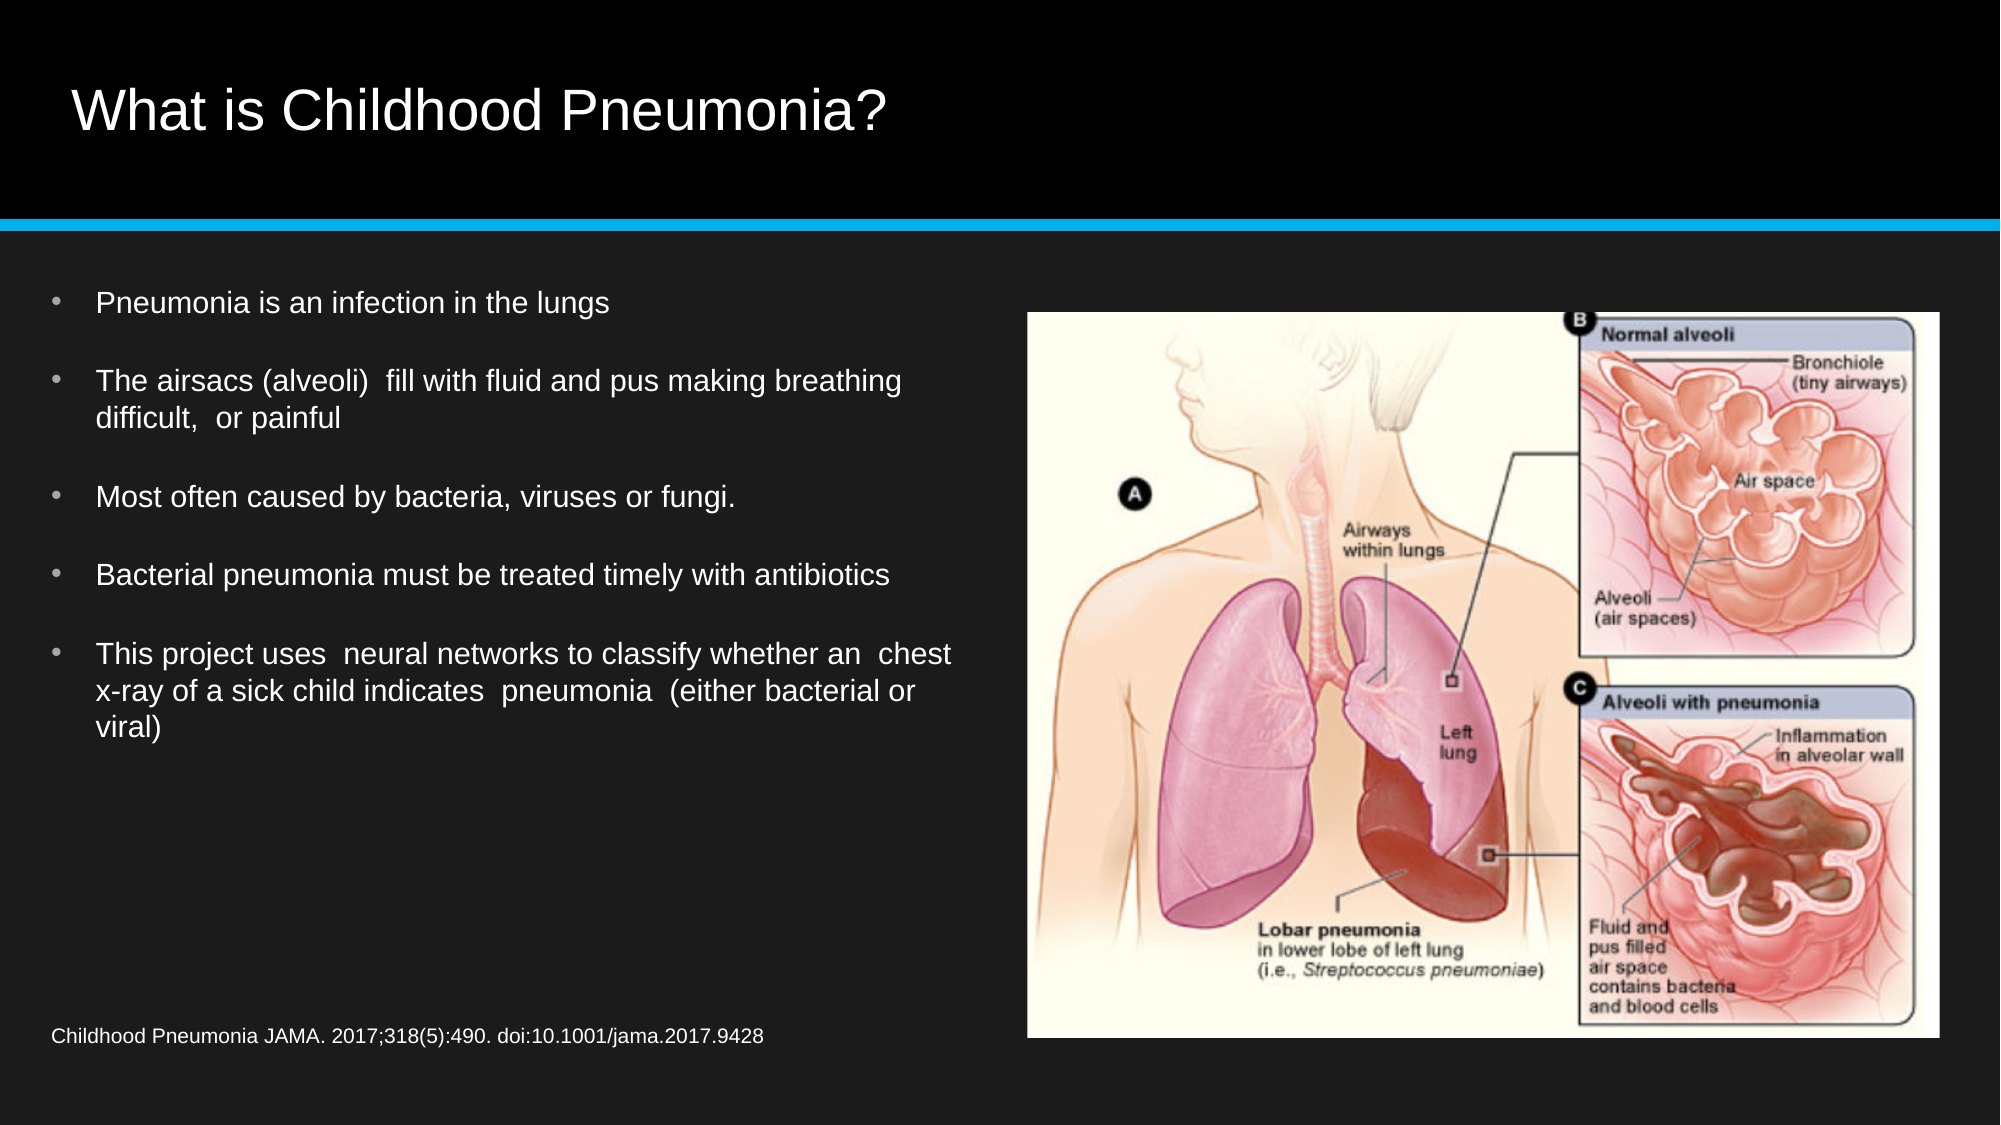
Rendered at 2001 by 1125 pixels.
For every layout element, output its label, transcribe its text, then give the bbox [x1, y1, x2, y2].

title What is Childhood Pneumonia? [55, 21, 1706, 202]
picture [1027, 312, 1940, 1038]
list Pneumonia is an infection in the lungs The airsacs (alveoli) fill with fluid and pus making breathing difficult, or painful Most often caused by bacteria, viruses or fungi. Bacterial pneumonia must be treated timely with antibiotics This project uses neural networks to classify whether an chest x-ray of a sick child indicates pneumonia (either bacterial or viral) Childhood Pneumonia JAMA. 2017;318(5):490. doi:10.1001/jama.2017.9428 [35, 275, 973, 1063]
